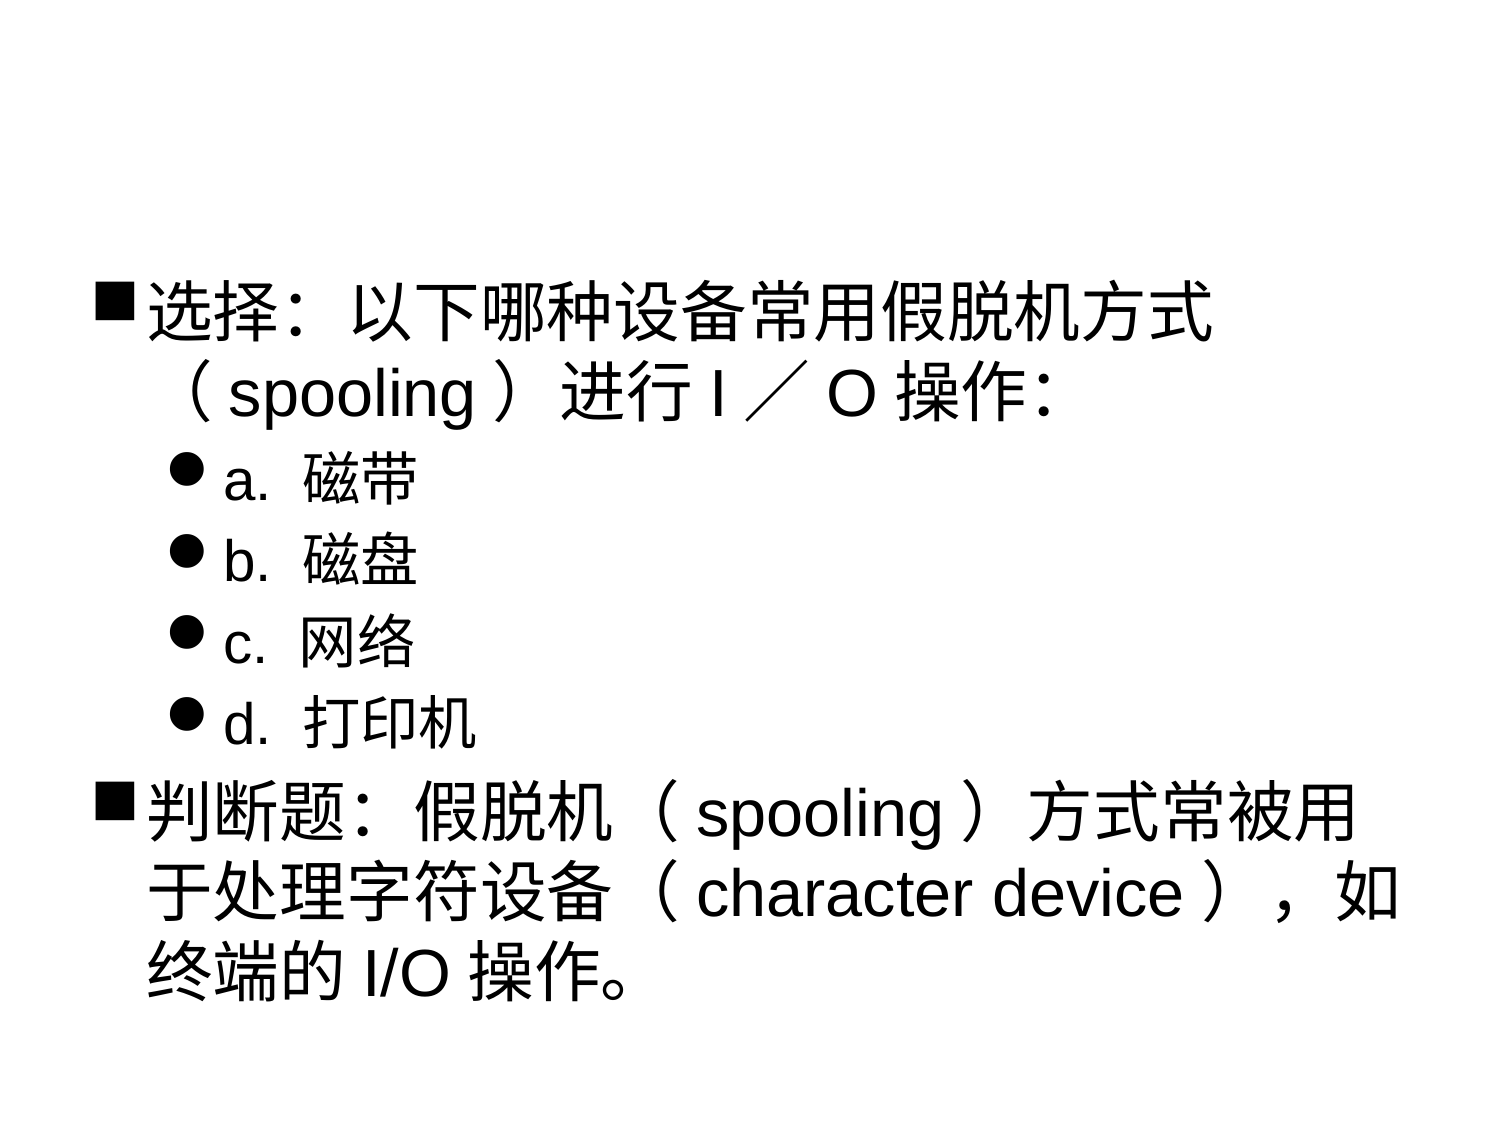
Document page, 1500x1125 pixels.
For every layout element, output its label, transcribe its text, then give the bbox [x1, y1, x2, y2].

list 选择：以下哪种设备常用假脱机方式（spooling）进行I／O操作： a. 磁带 b. 磁盘 c. 网络 d. 打印机 判断题：假脱机（spooling）方式常被用于处理字符设备（character device），如终端的I/O操作。 [74, 262, 1426, 1006]
